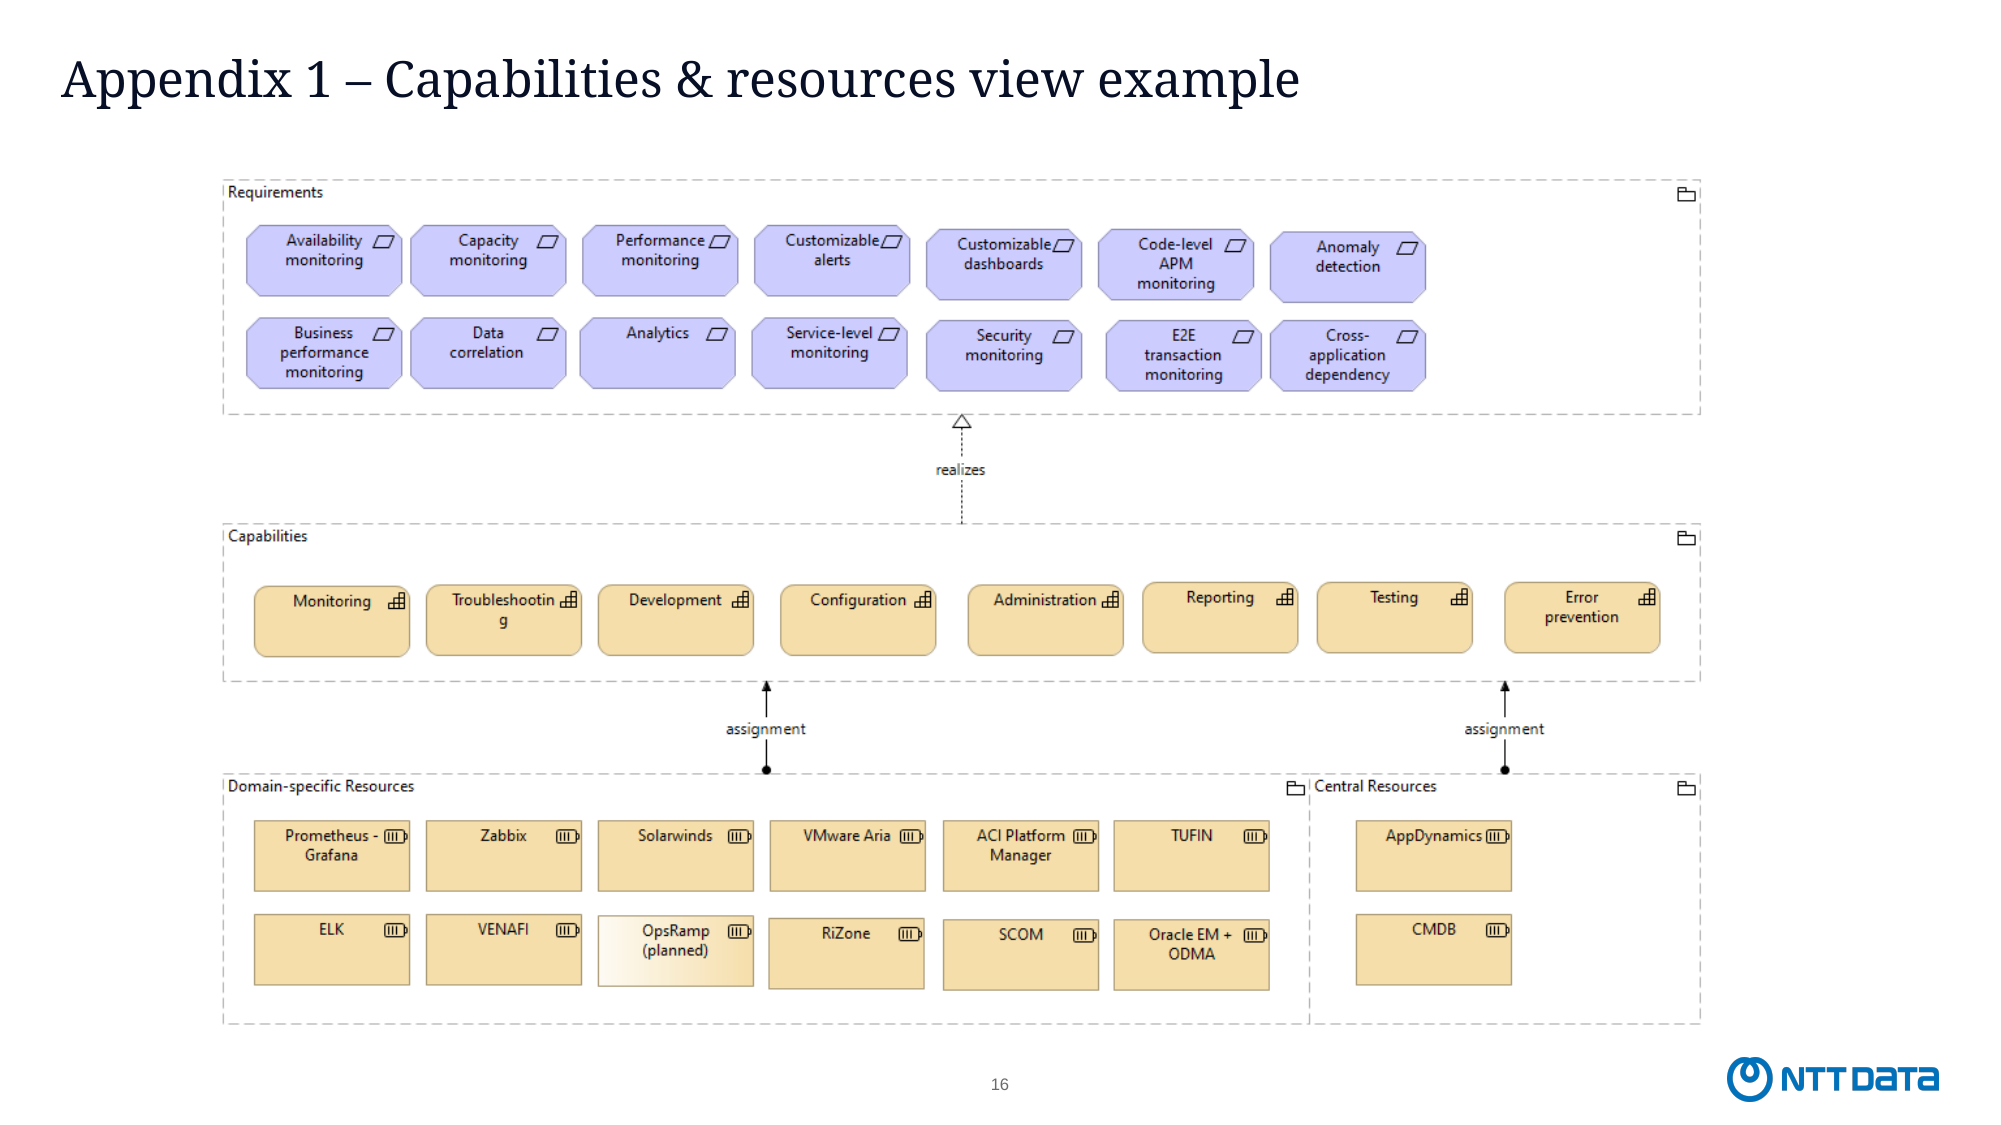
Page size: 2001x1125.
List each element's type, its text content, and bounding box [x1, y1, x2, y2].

picture [215, 169, 1705, 1031]
slide_number 16 [975, 1076, 1025, 1092]
picture [1727, 1057, 1939, 1102]
title Appendix 1 – Capabilities & resources view example [60, 54, 1940, 185]
